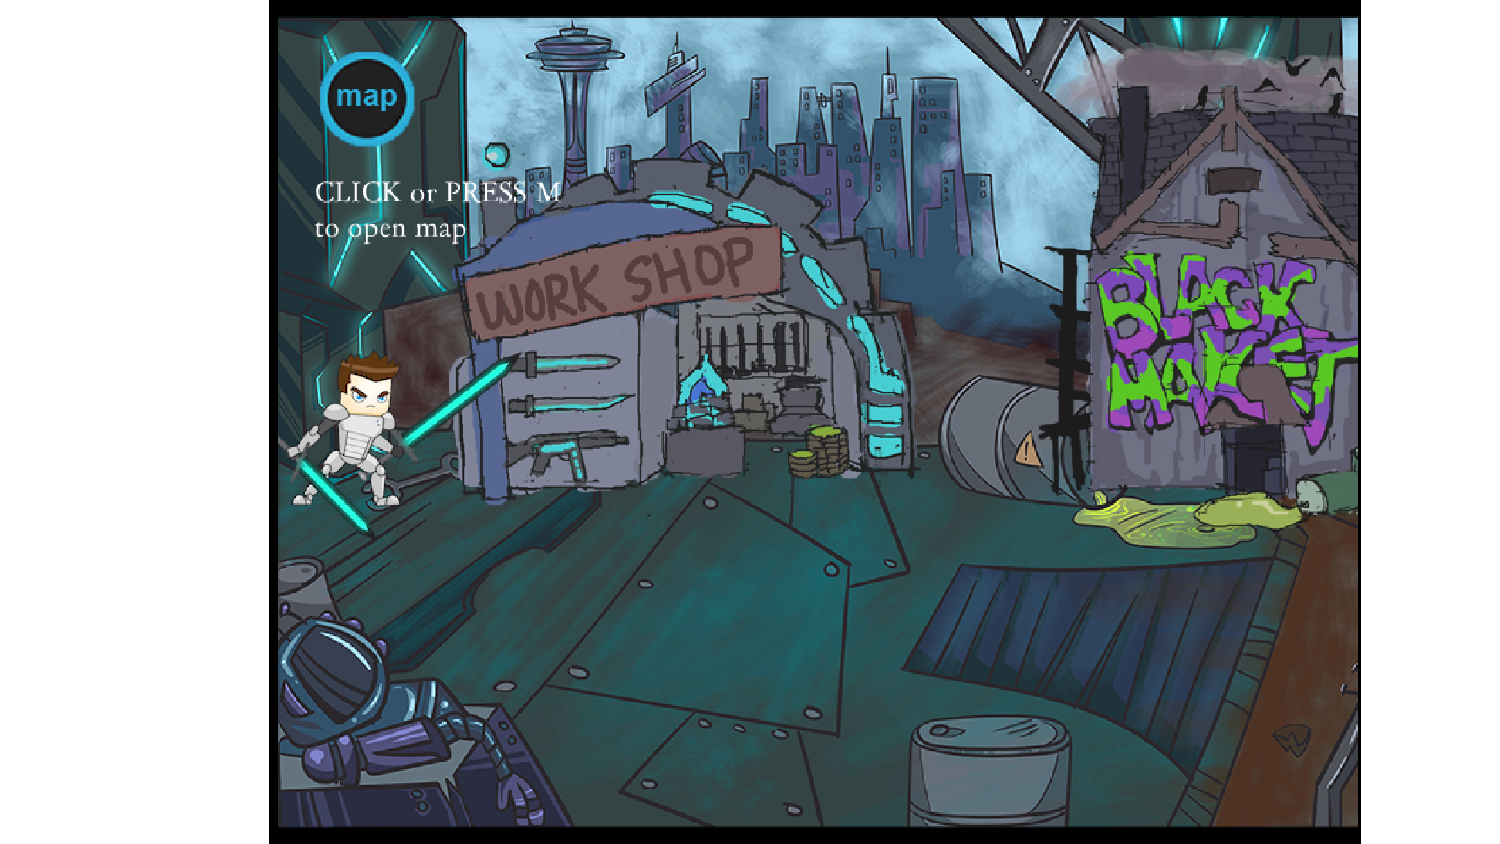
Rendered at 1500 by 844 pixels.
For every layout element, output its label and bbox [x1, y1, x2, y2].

picture [268, 0, 1362, 844]
